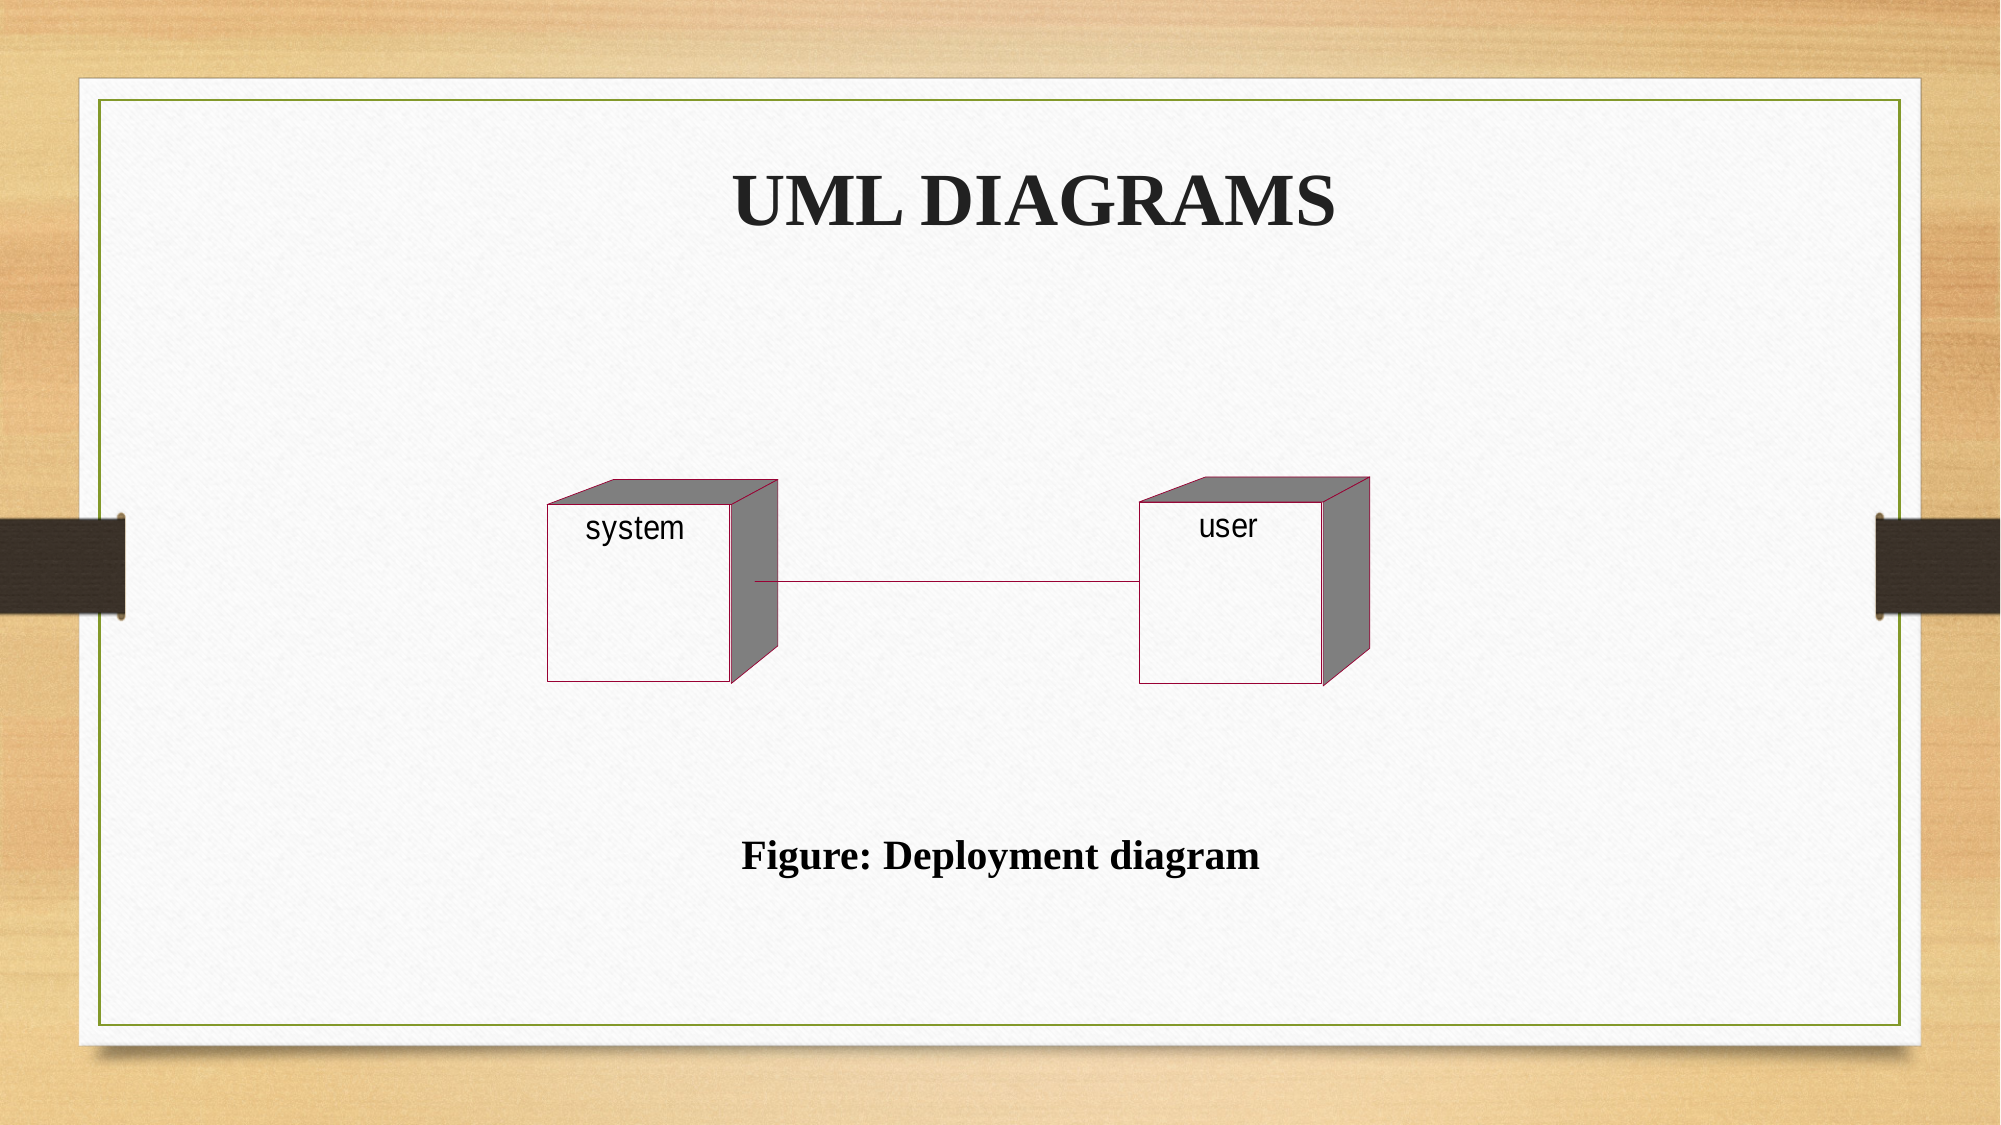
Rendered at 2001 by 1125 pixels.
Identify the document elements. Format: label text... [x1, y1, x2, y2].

text_box Figure: Deployment diagram [699, 820, 1302, 885]
text_box UML DIAGRAMS [254, 80, 1665, 233]
picture [0, 0, 2001, 1125]
